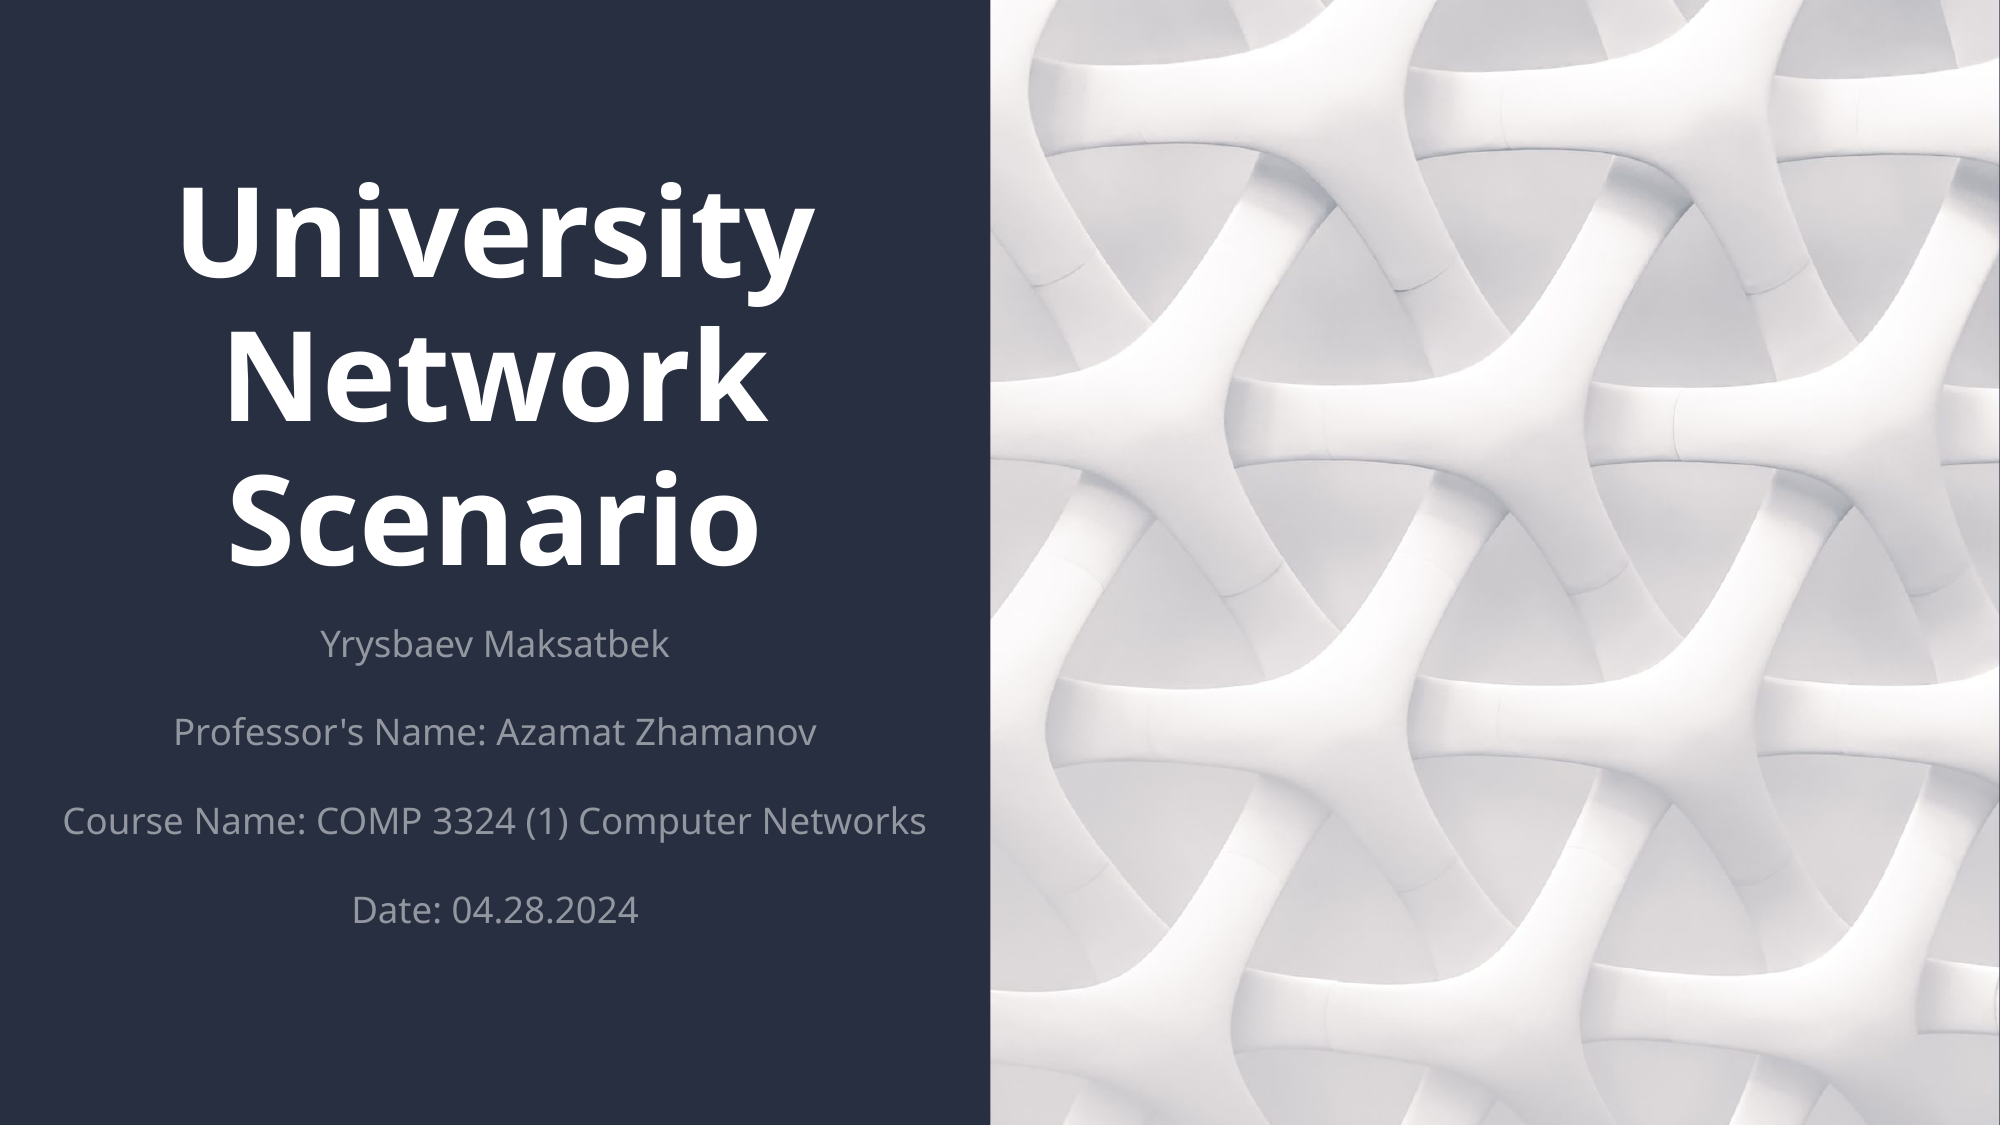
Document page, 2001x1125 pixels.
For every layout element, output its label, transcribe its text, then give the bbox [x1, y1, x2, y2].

picture [990, 0, 2000, 1125]
text_box Course Name: COMP 3324 (1) Computer Networks [39, 791, 951, 842]
text_box Date: 04.28.2024 [39, 880, 951, 931]
text_box University Network Scenario [169, 157, 821, 590]
text_box Professor's Name: Azamat Zhamanov [39, 703, 951, 753]
text_box Yrysbaev Maksatbek [39, 614, 951, 665]
